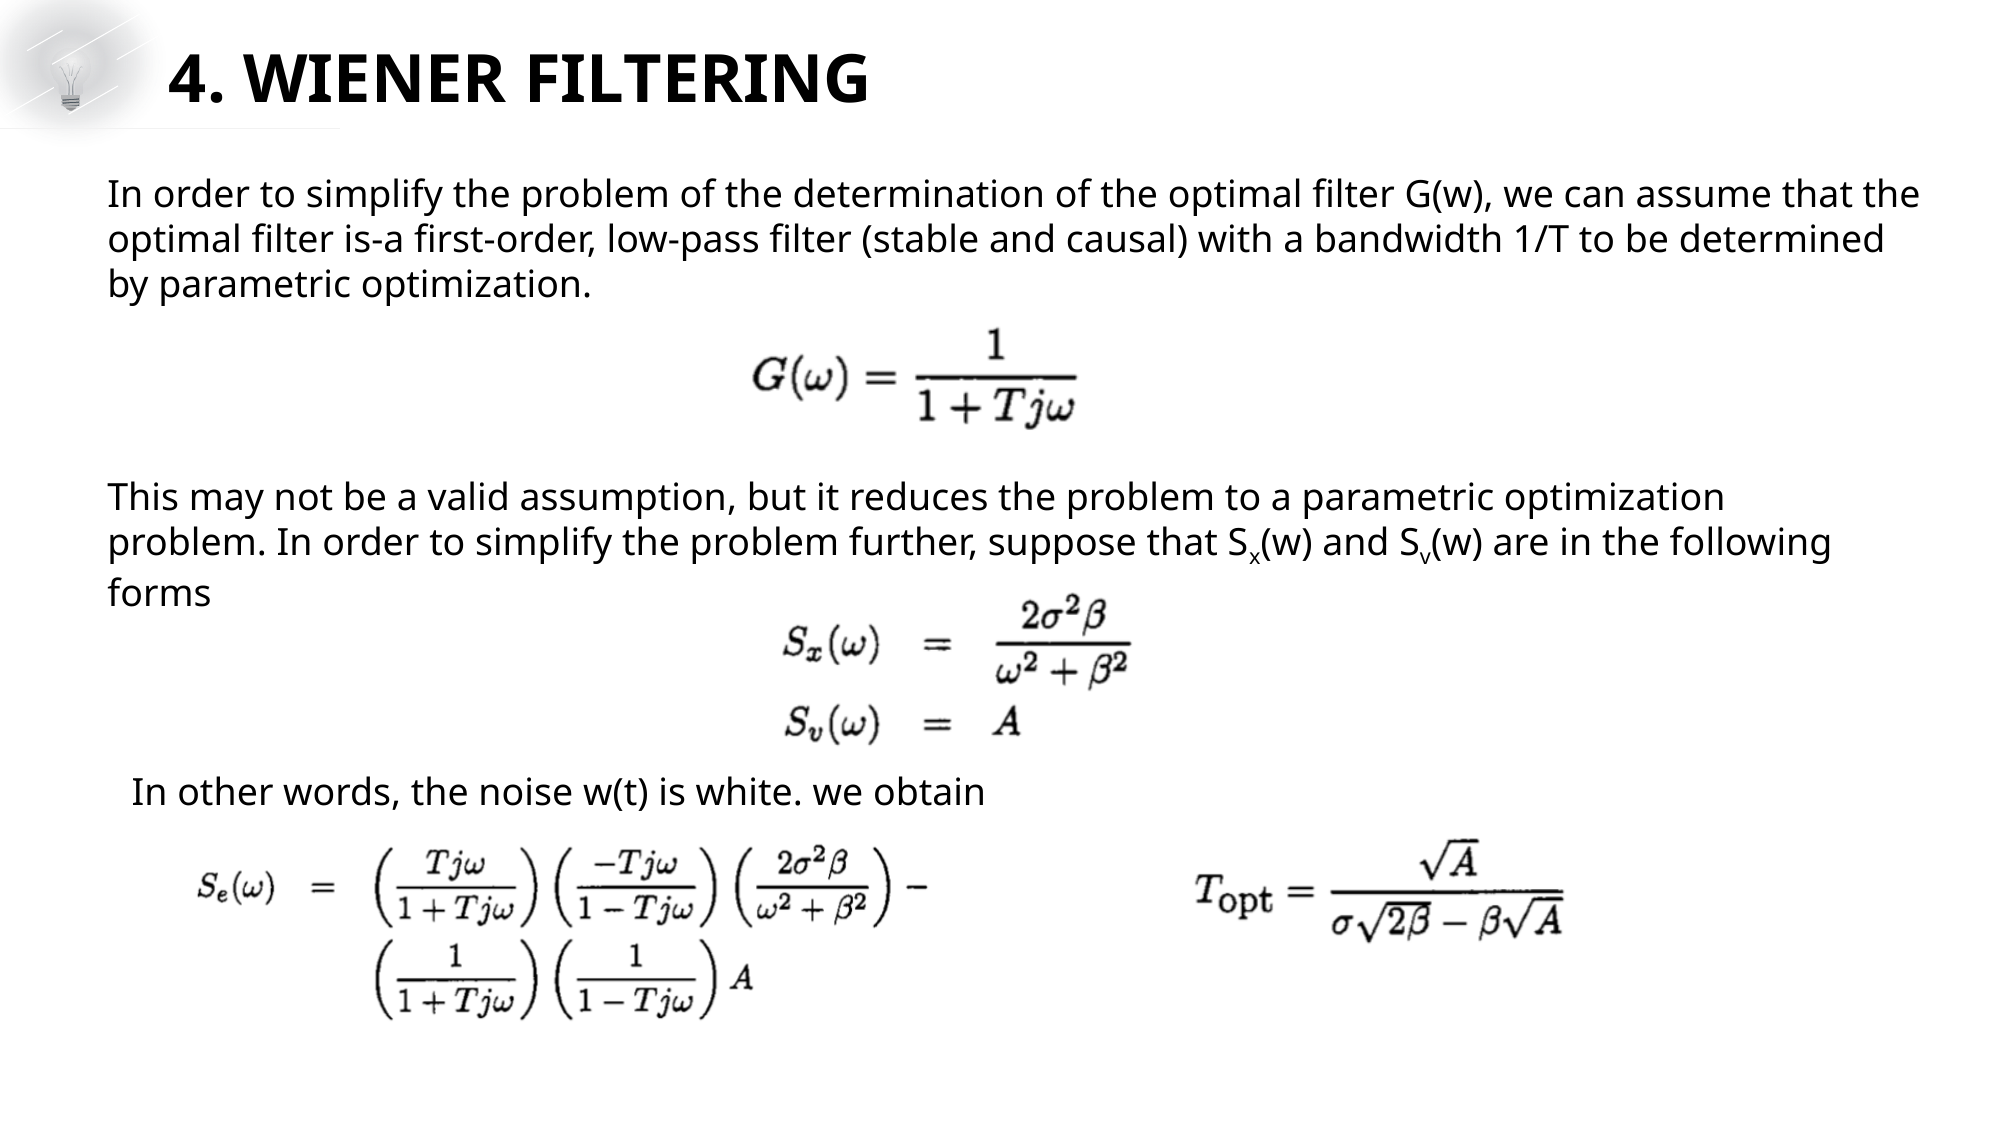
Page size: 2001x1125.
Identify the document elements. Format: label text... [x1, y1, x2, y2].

picture [735, 590, 1223, 755]
picture [1171, 824, 1715, 989]
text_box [0, 0, 340, 151]
picture [707, 314, 1172, 448]
text_box This may not be a valid assumption, but it reduces the problem to a parametric optimization problem. In order to simplify the problem further, suppose that Sx(w) and Sv(w) are in the following forms [92, 465, 1892, 622]
text_box In other words, the noise w(t) is white. we obtain [116, 760, 1155, 821]
text_box 4. WIENER FILTERING [154, 28, 973, 162]
text_box In order to simplify the problem of the determination of the optimal filter G(w), we can assume that the optimal filter is-a first-order, low-pass filter (stable and causal) with a bandwidth 1/T to be determined by parametric optimization. [92, 162, 1939, 313]
picture [173, 824, 997, 1038]
